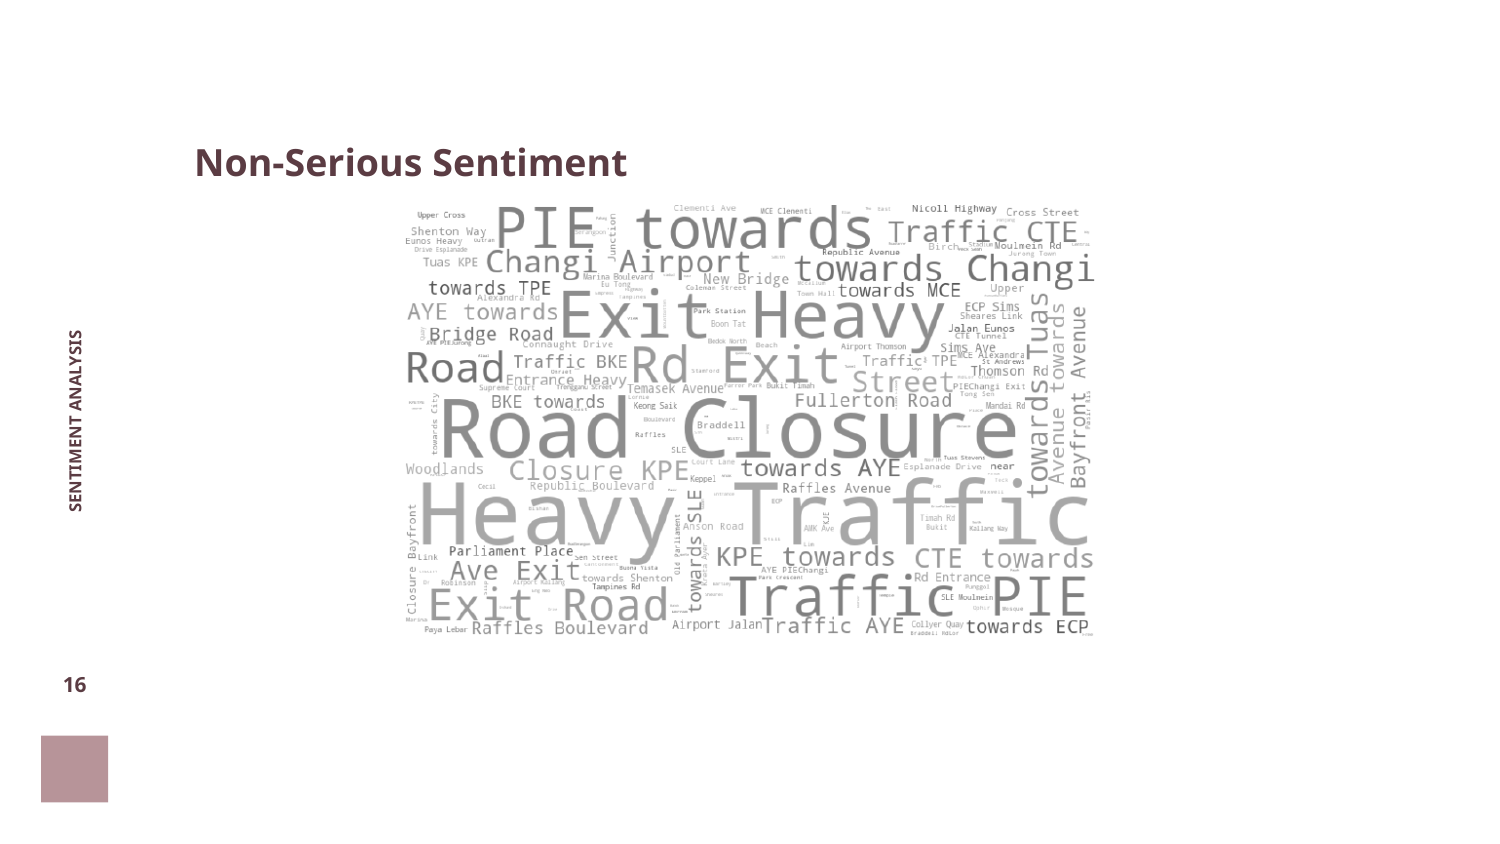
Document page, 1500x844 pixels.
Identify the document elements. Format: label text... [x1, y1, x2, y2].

title Non-Serious Sentiment [179, 0, 680, 199]
title SENTIMENT ANALYSIS [0, 159, 153, 685]
picture [396, 198, 1104, 645]
slide_number ‹#› [29, 685, 120, 719]
